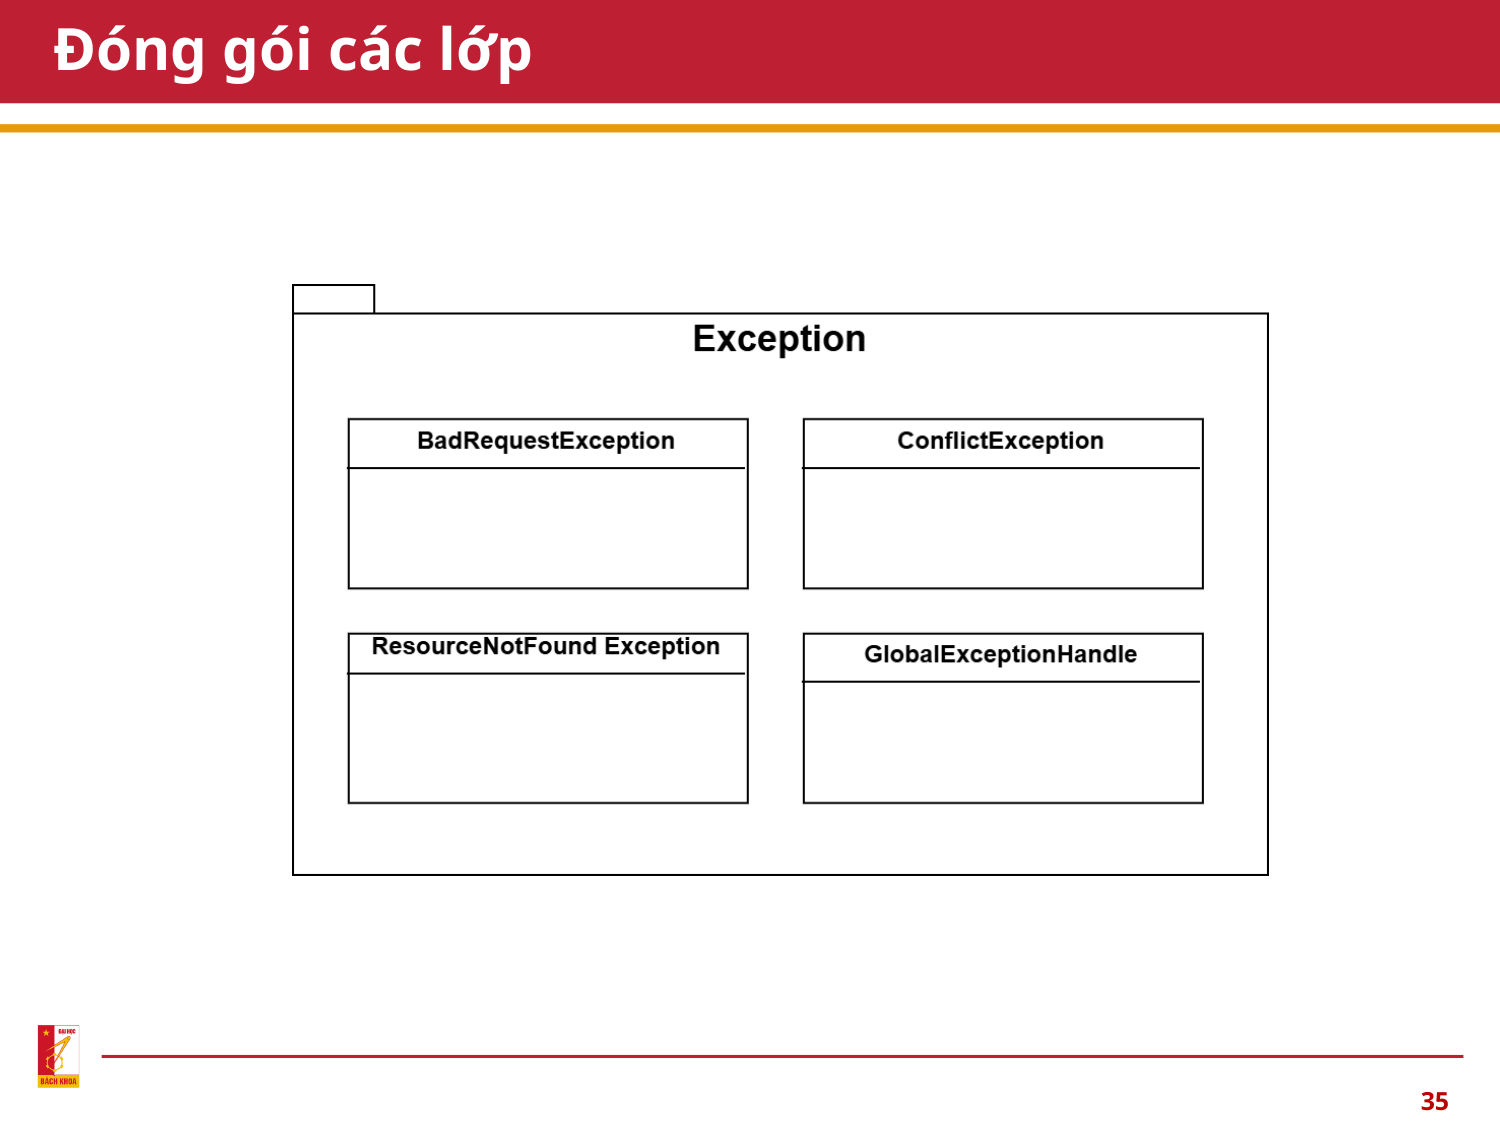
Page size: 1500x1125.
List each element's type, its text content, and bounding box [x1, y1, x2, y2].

picture [0, 0, 1500, 1125]
slide_number 35 [1126, 1078, 1464, 1125]
title Đóng gói các lớp [38, 12, 1462, 87]
